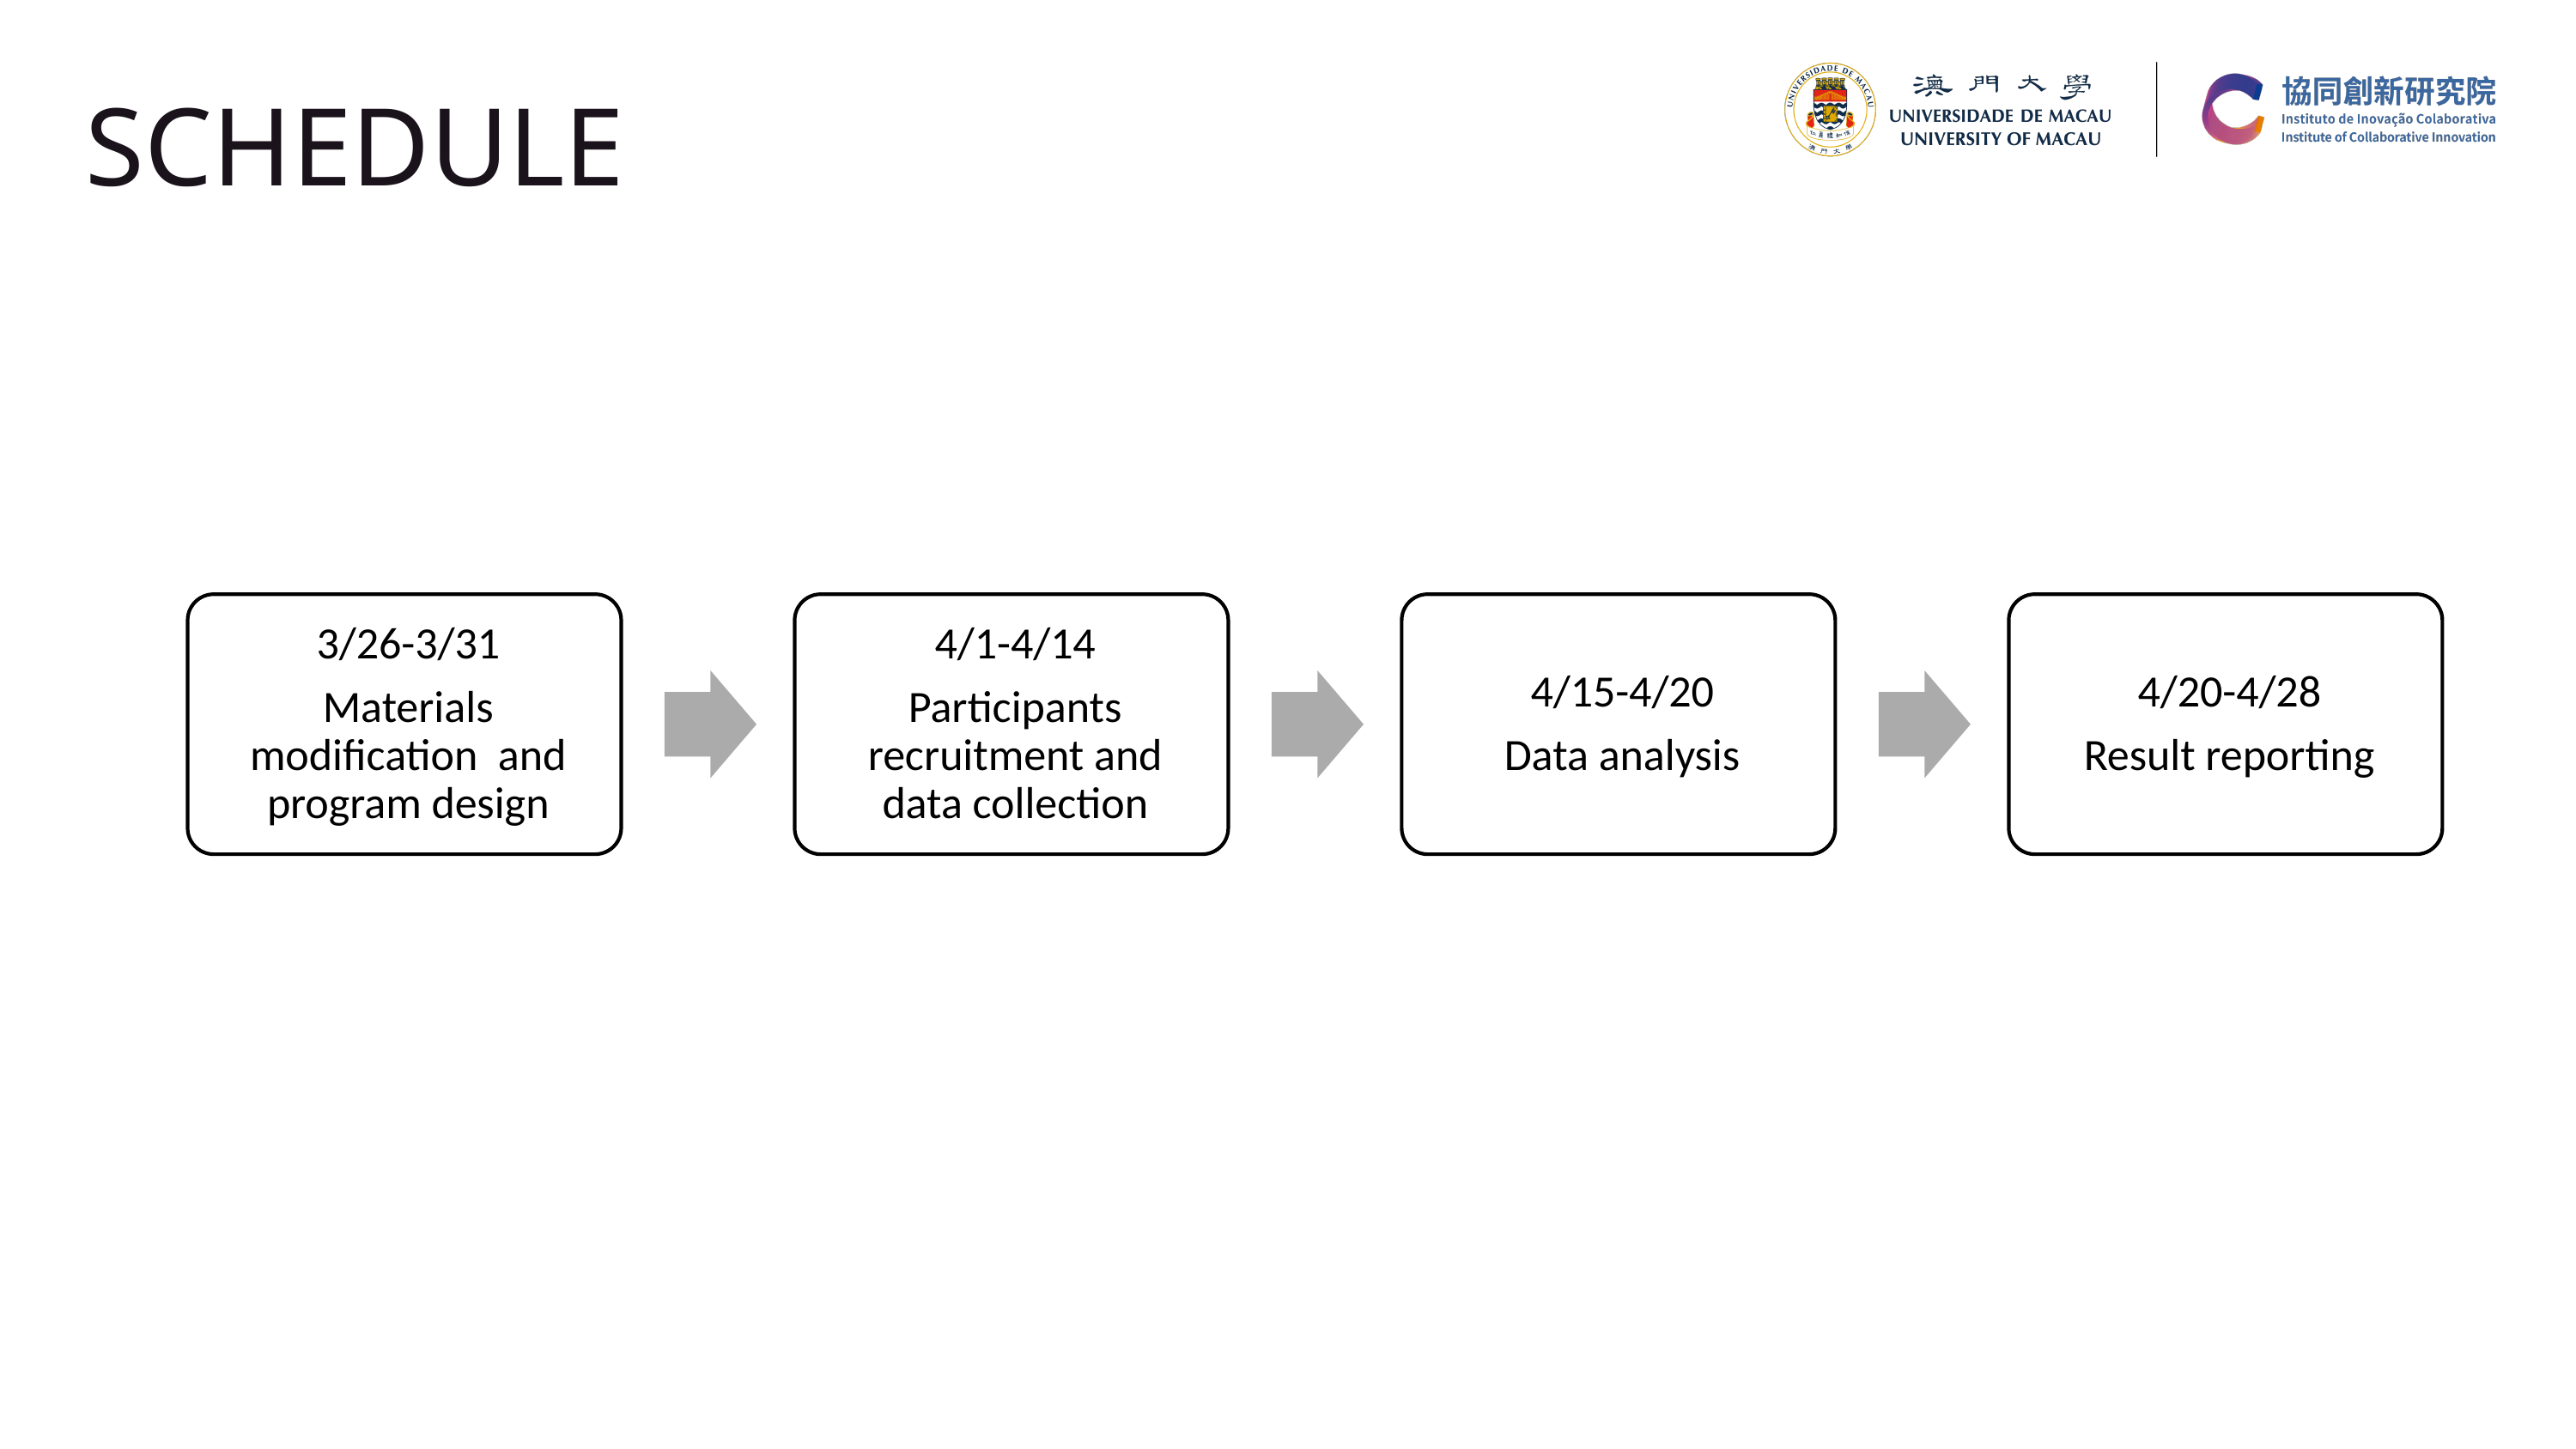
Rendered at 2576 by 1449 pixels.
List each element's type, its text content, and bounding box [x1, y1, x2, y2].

text_box SCHEDULE [85, 55, 1457, 208]
picture [1759, 53, 2521, 166]
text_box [186, 438, 2444, 1011]
